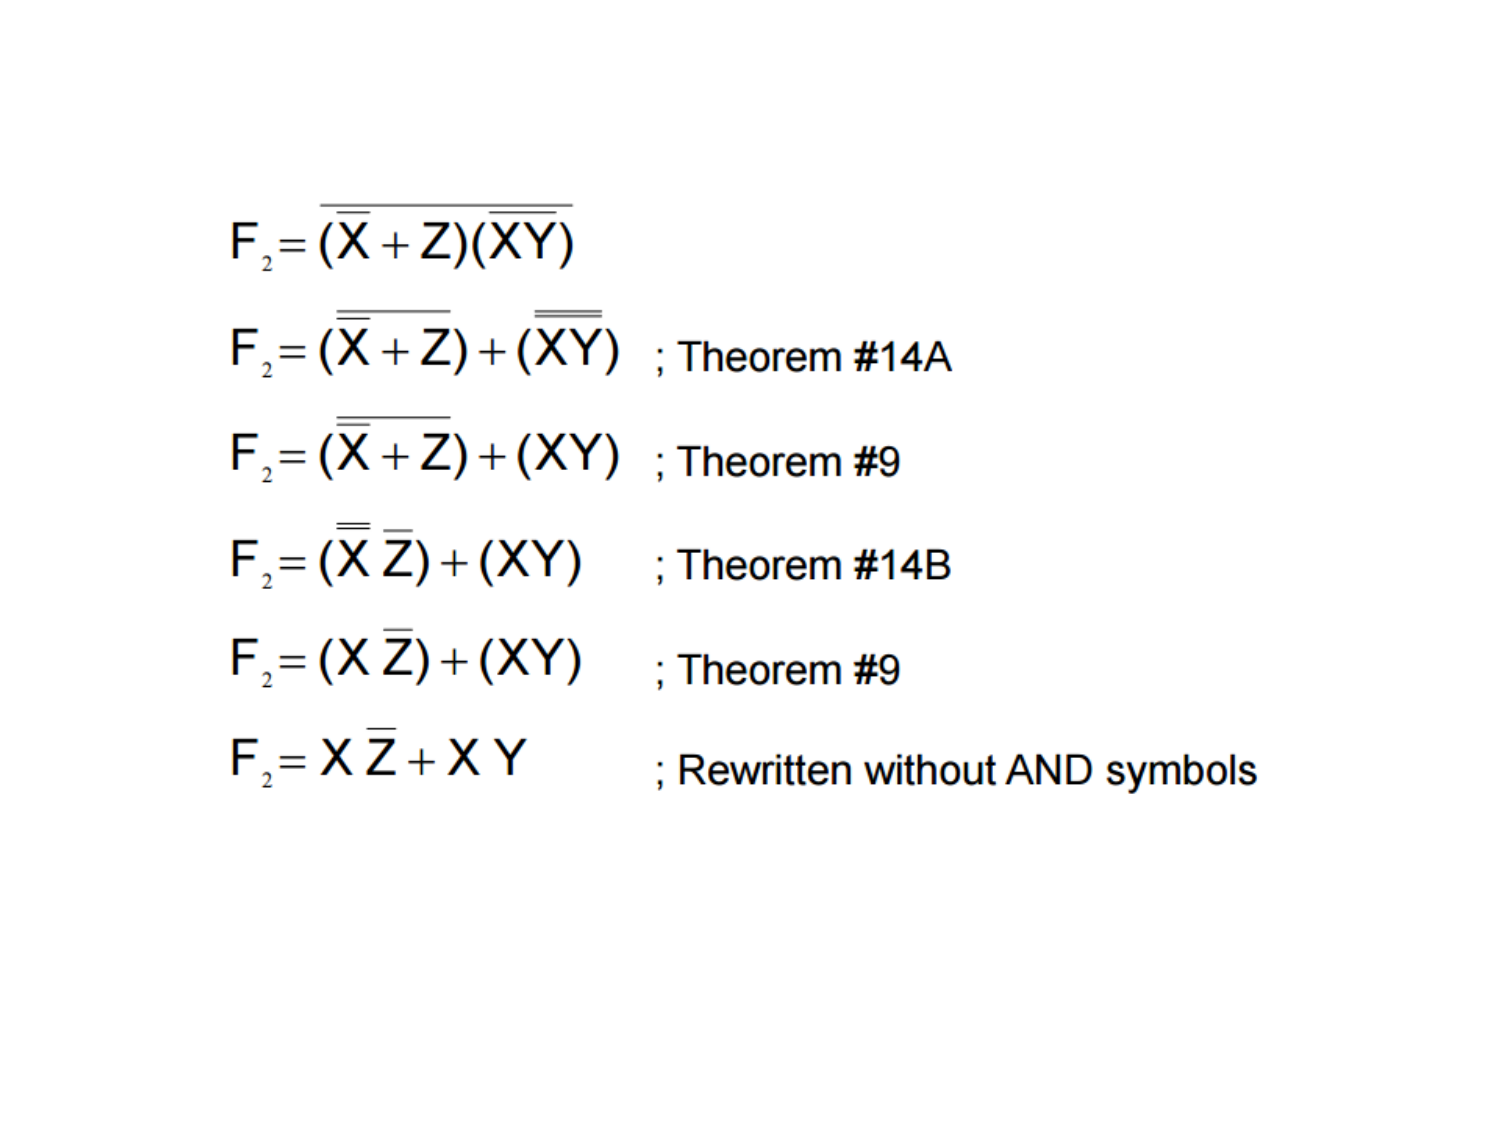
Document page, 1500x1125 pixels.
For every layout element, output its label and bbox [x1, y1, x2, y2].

list [156, 182, 1344, 866]
